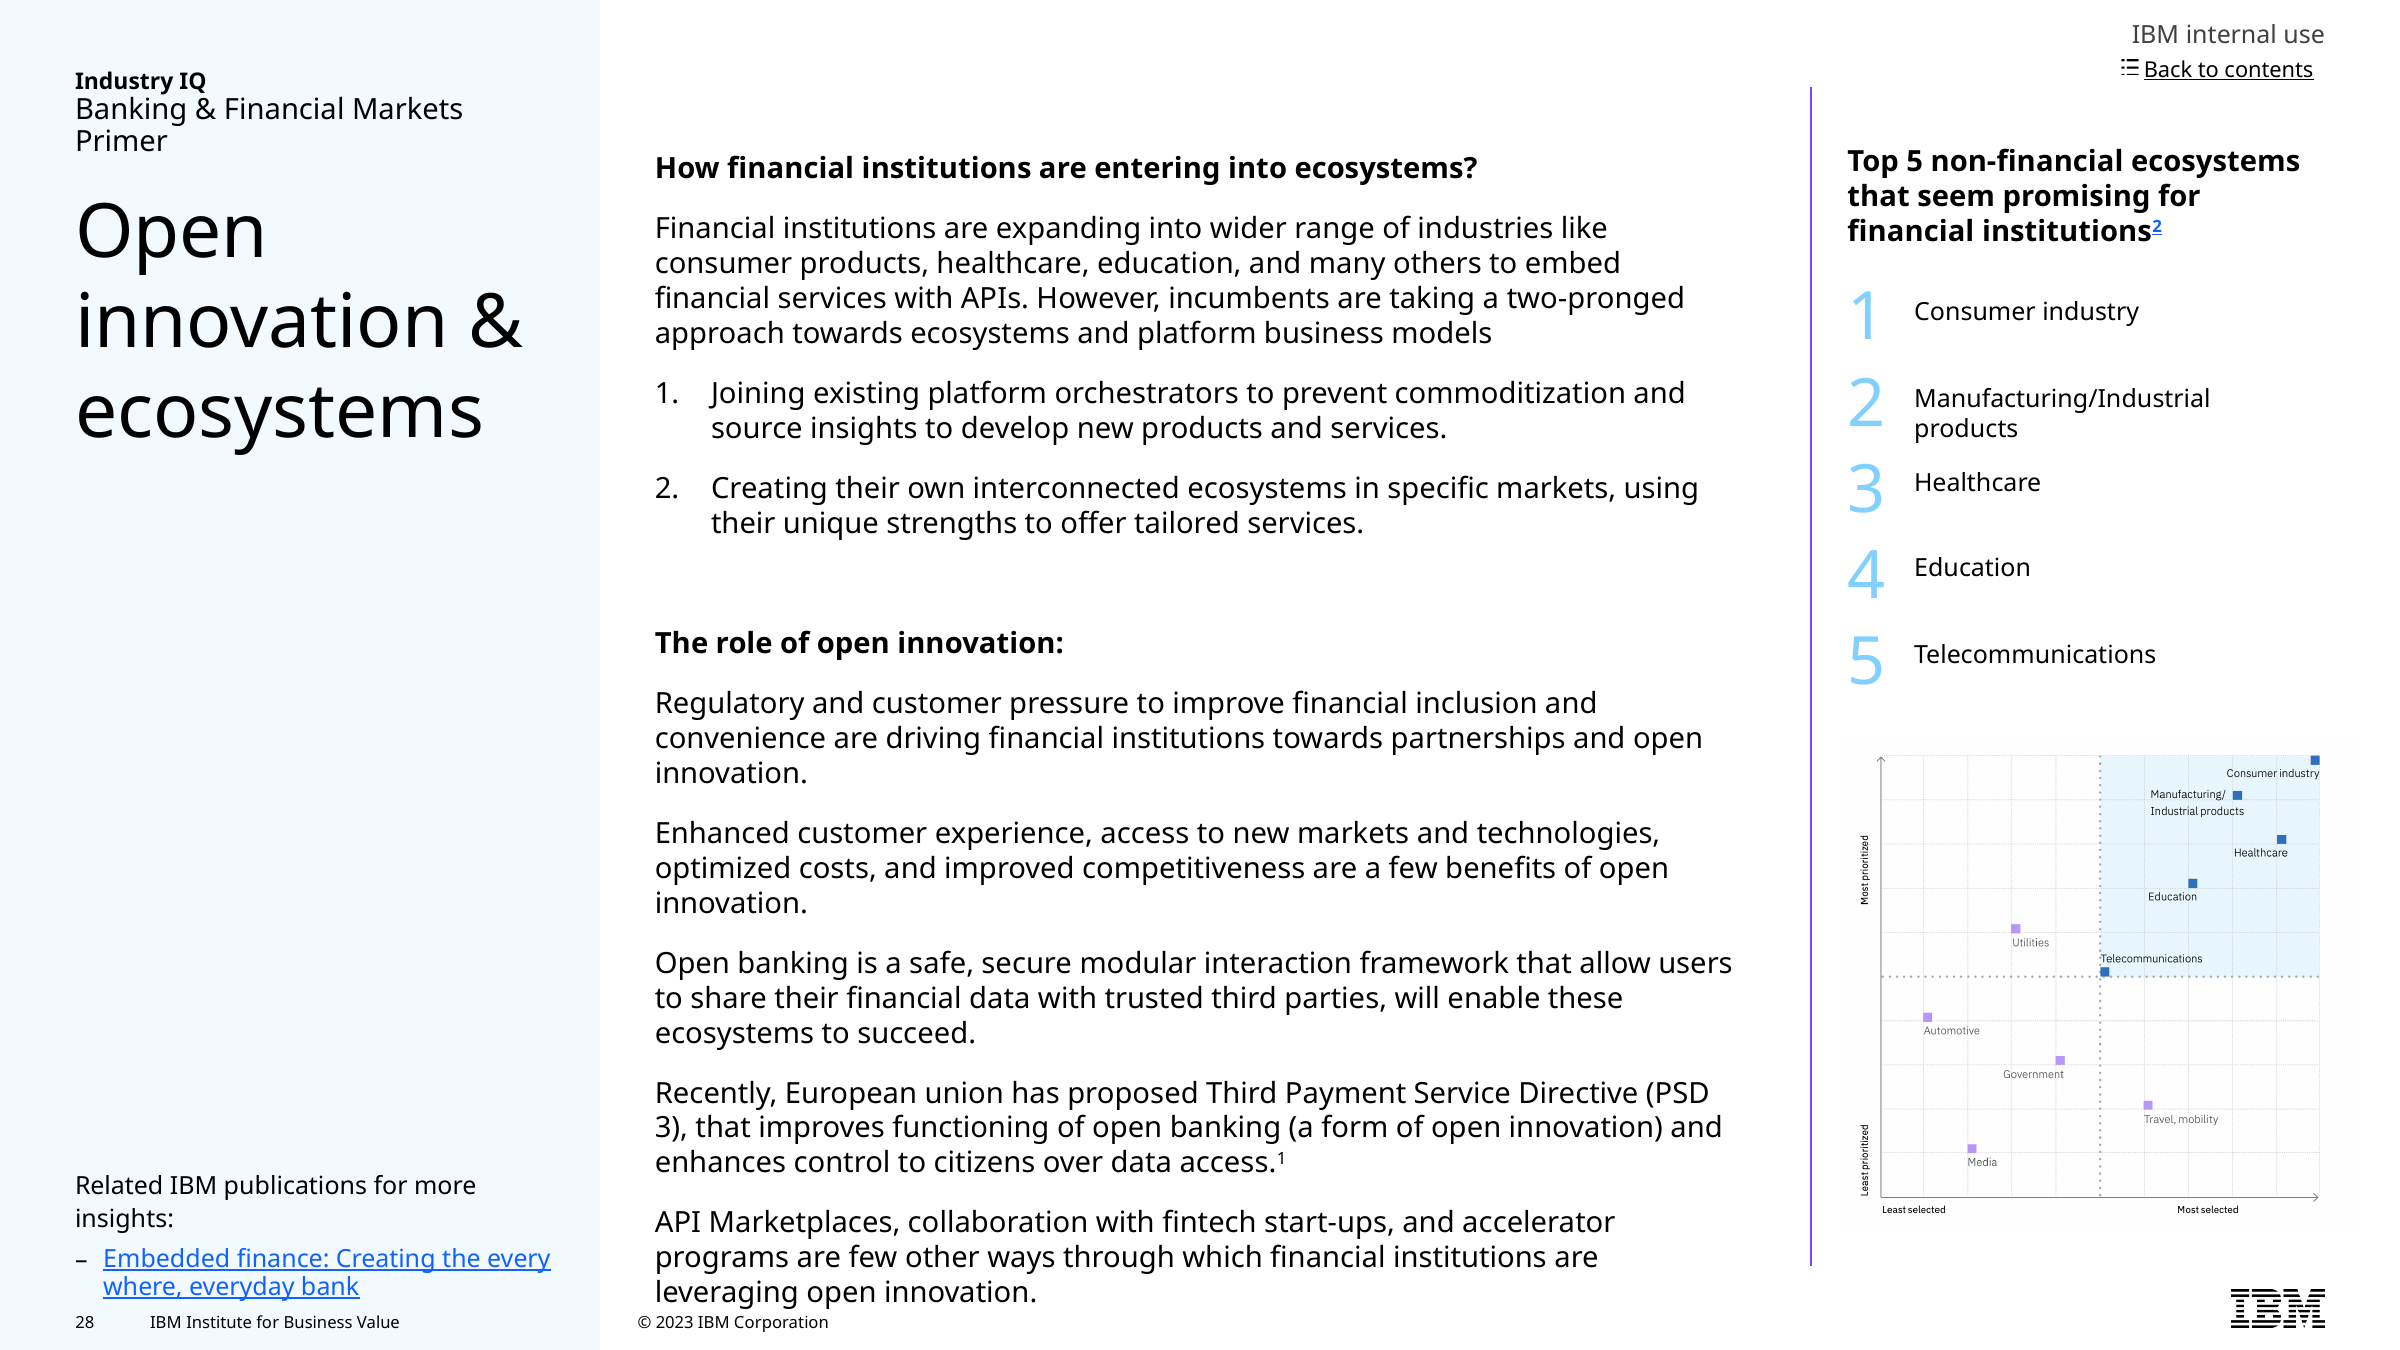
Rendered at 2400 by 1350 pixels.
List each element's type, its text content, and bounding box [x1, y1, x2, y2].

text_box Open innovation & ecosystems [75, 173, 563, 462]
text_box 5 [1848, 610, 1894, 702]
text_box Healthcare [1914, 458, 2334, 504]
text_box Related IBM publications for more insights: Embedded finance: Creating the everywhere, everyday bank [75, 1166, 563, 1282]
picture [1839, 740, 2358, 1231]
text_box How financial institutions are entering into ecosystems? Financial institutions are expanding into wider range of industries like consumer products, healthcare, education, and many others to embed financial services with APIs. However, incumbents are taking a two-pronged approach towards ecosystems and platform business models Joining existing platform orchestrators to prevent commoditization and source insights to develop new products and services. Creating their own interconnected ecosystems in specific markets, using their unique strengths to offer tailored services. The role of open innovation: Regulatory and customer pressure to improve financial inclusion and convenience are driving financial institutions towards partnerships and open innovation. Enhanced customer experience, access to new markets and technologies, optimized costs, and improved competitiveness are a few benefits of open innovation. Open banking is a safe, secure modular interaction framework that allow users to share their financial data with trusted third parties, will enable these ecosystems to succeed. Recently, European union has proposed Third Payment Service Directive (PSD 3), that improves functioning of open banking (a form of open innovation) and enhances control to citizens over data access.1 API Marketplaces, collaboration with fintech start-ups, and accelerator programs are few other ways through which financial institutions are leveraging open innovation. [639, 142, 1757, 1316]
text_box Manufacturing/Industrial products [1914, 375, 2334, 450]
text_box 3 [1848, 437, 1894, 523]
text_box Education [1914, 544, 2334, 589]
text_box 4 [1848, 523, 1894, 610]
text_box 2 [1848, 351, 1894, 437]
text_box Telecommunications [1914, 631, 2334, 676]
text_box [2121, 52, 2314, 75]
text_box 1 [1848, 265, 1894, 351]
text_box Top 5 non-financial ecosystems that seem promising for financial institutions2 [1847, 142, 2334, 257]
text_box Consumer industry [1914, 287, 2243, 333]
picture [2231, 1289, 2325, 1328]
